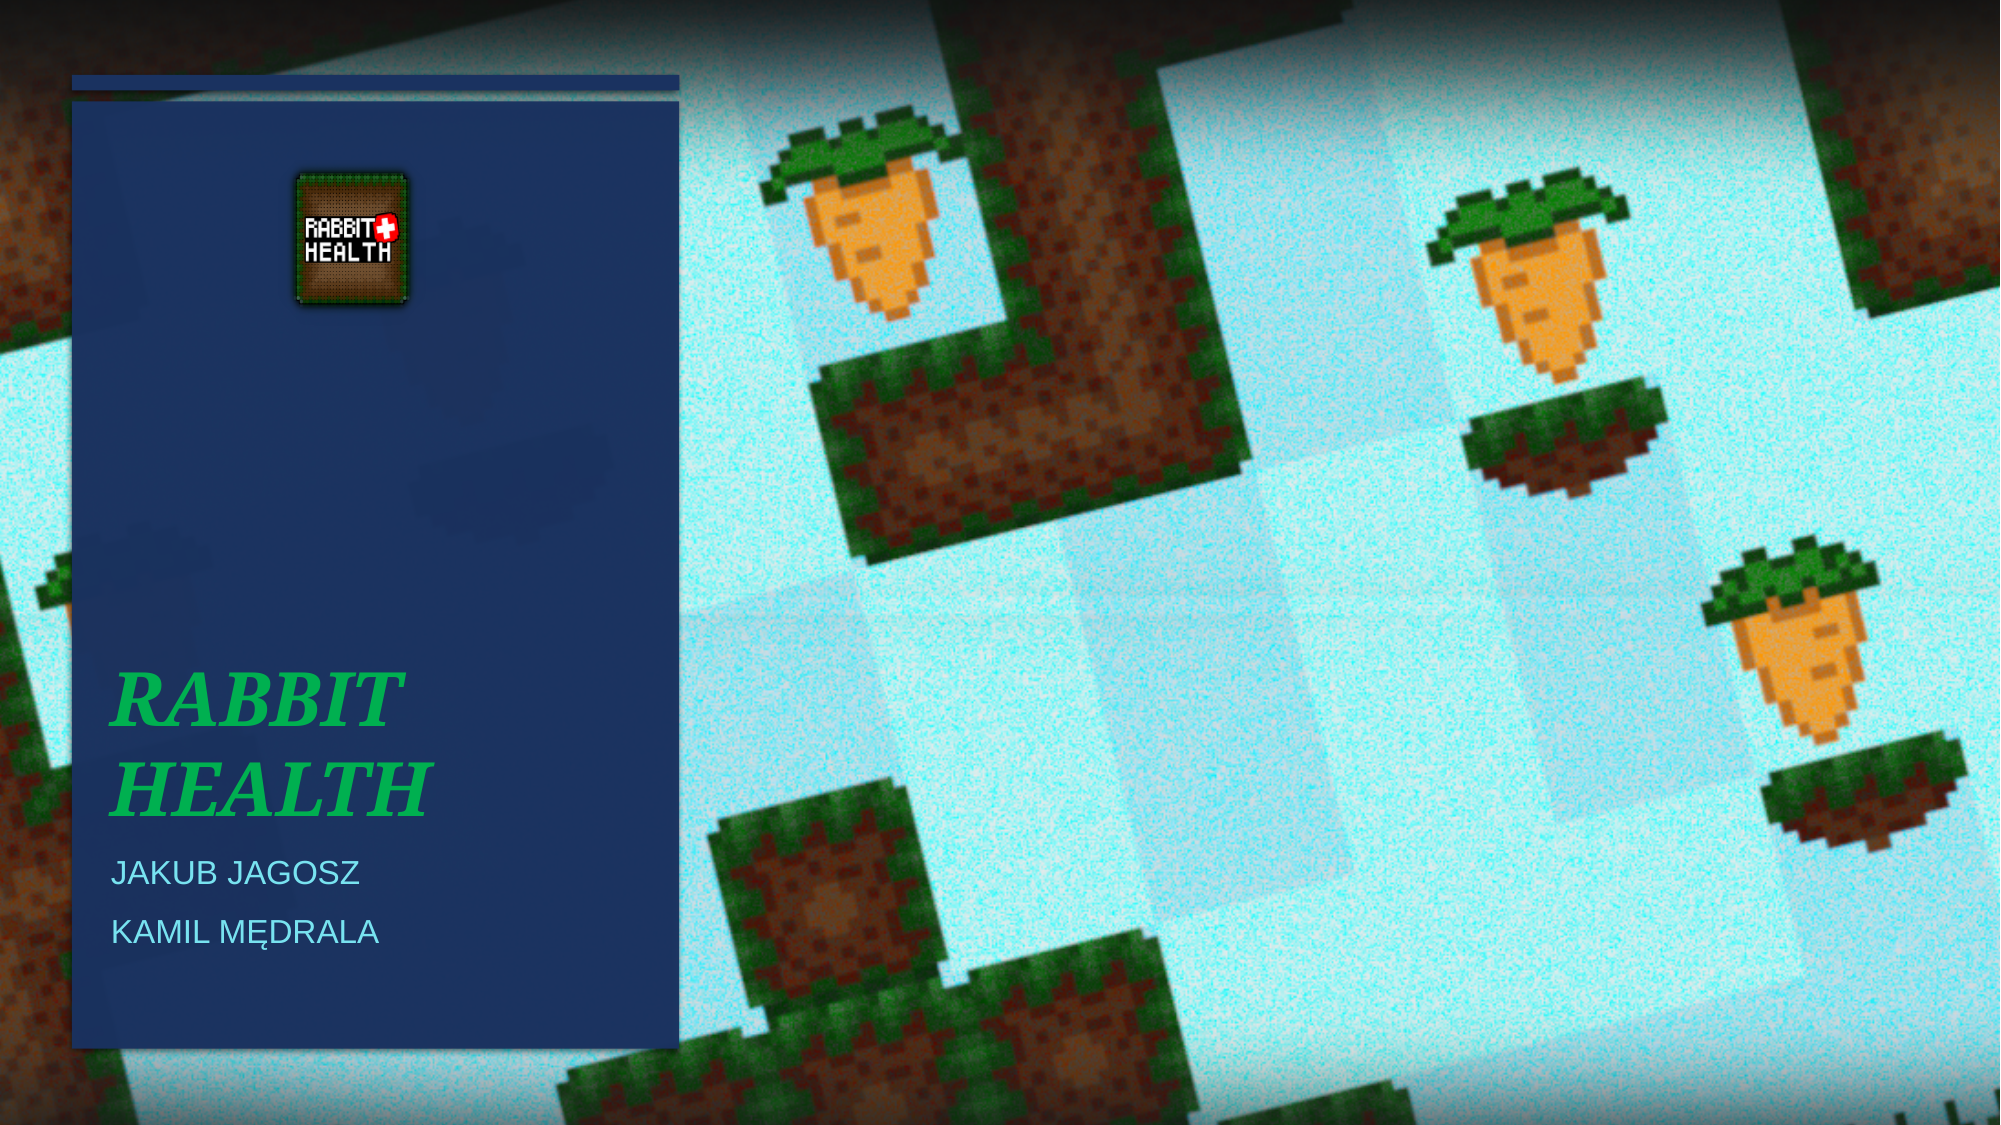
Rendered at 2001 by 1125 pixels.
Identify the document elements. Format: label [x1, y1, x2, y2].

text_box [71, 74, 680, 1049]
picture [0, 0, 2000, 1125]
